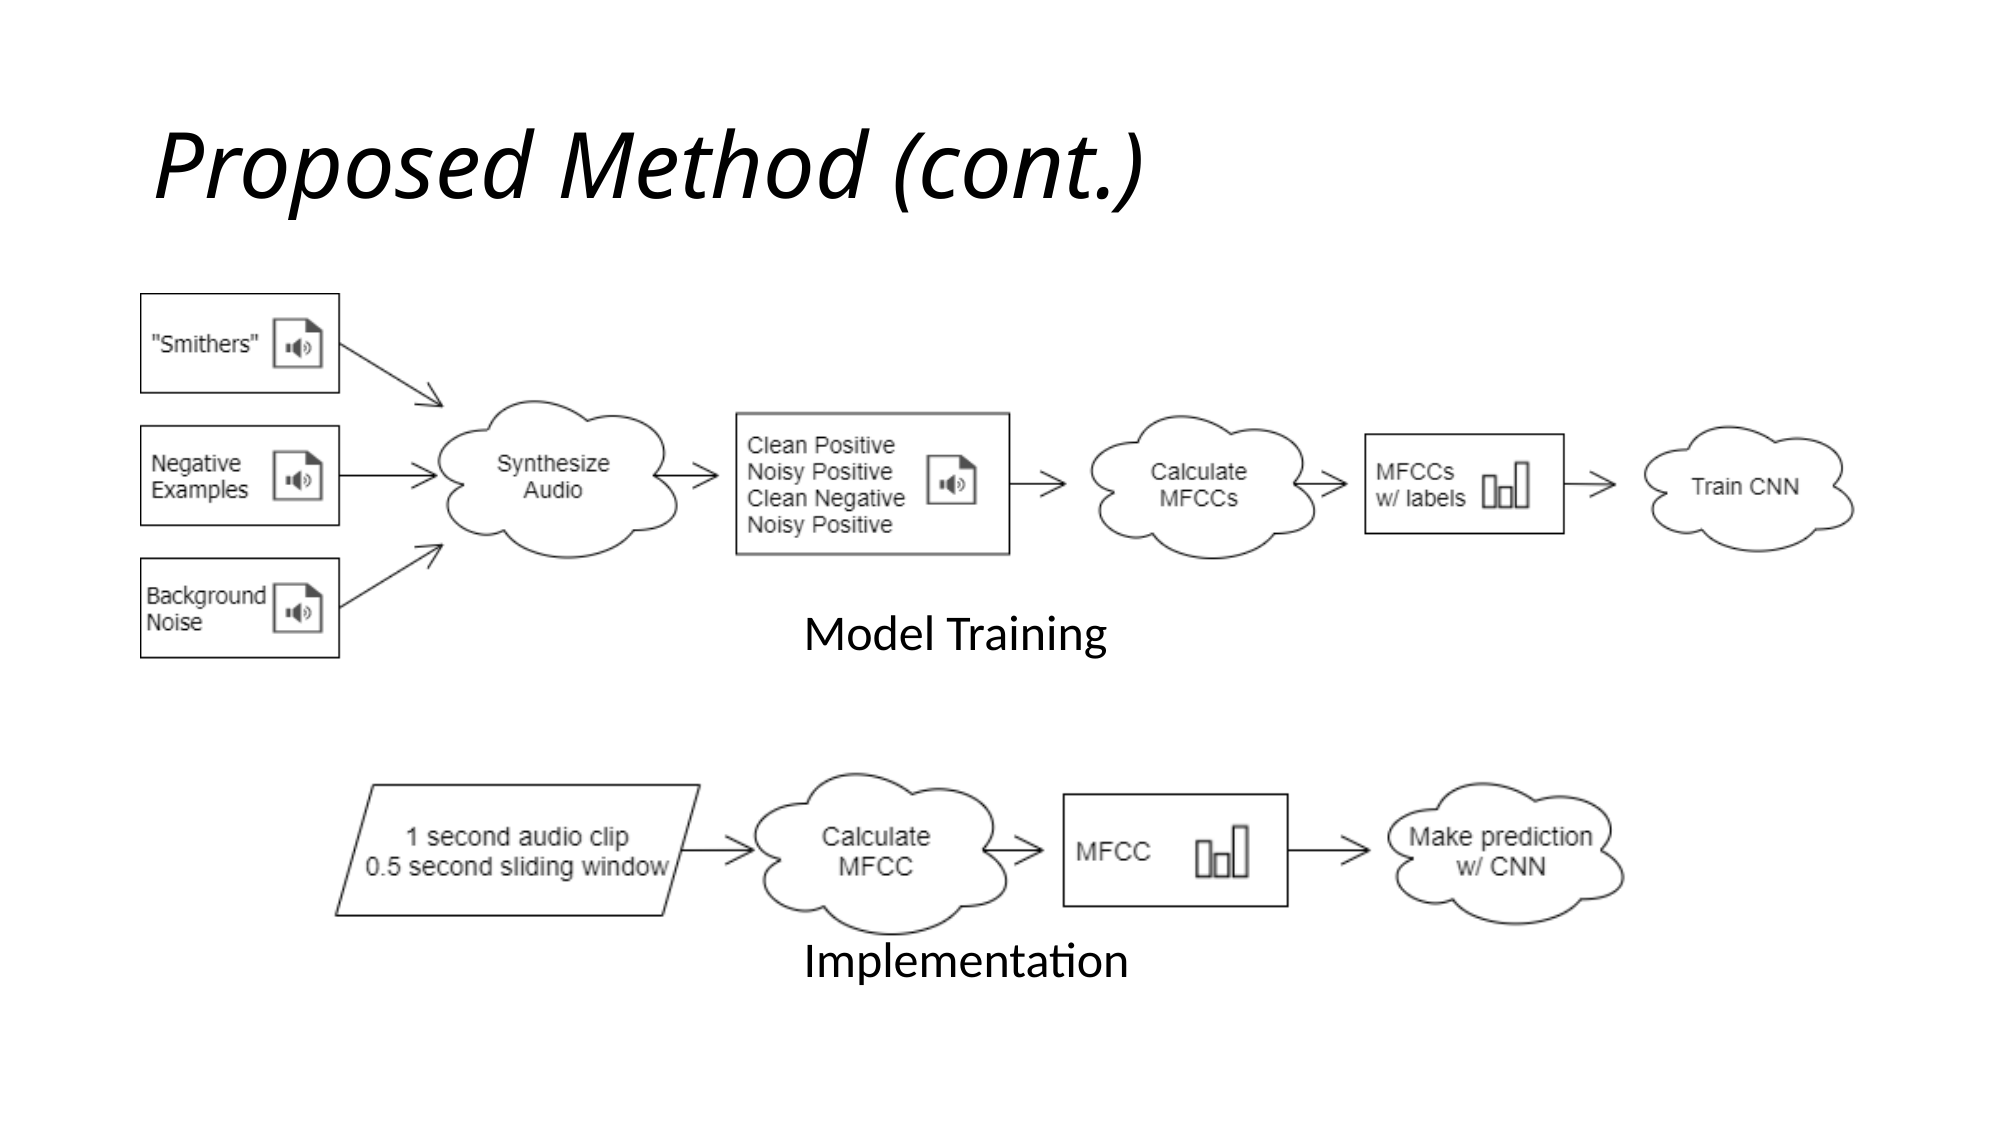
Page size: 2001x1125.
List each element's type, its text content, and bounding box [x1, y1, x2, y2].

title Proposed Method (cont.) [137, 59, 1863, 278]
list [139, 293, 1863, 687]
text_box Implementation [788, 945, 1211, 995]
picture [270, 662, 1730, 945]
